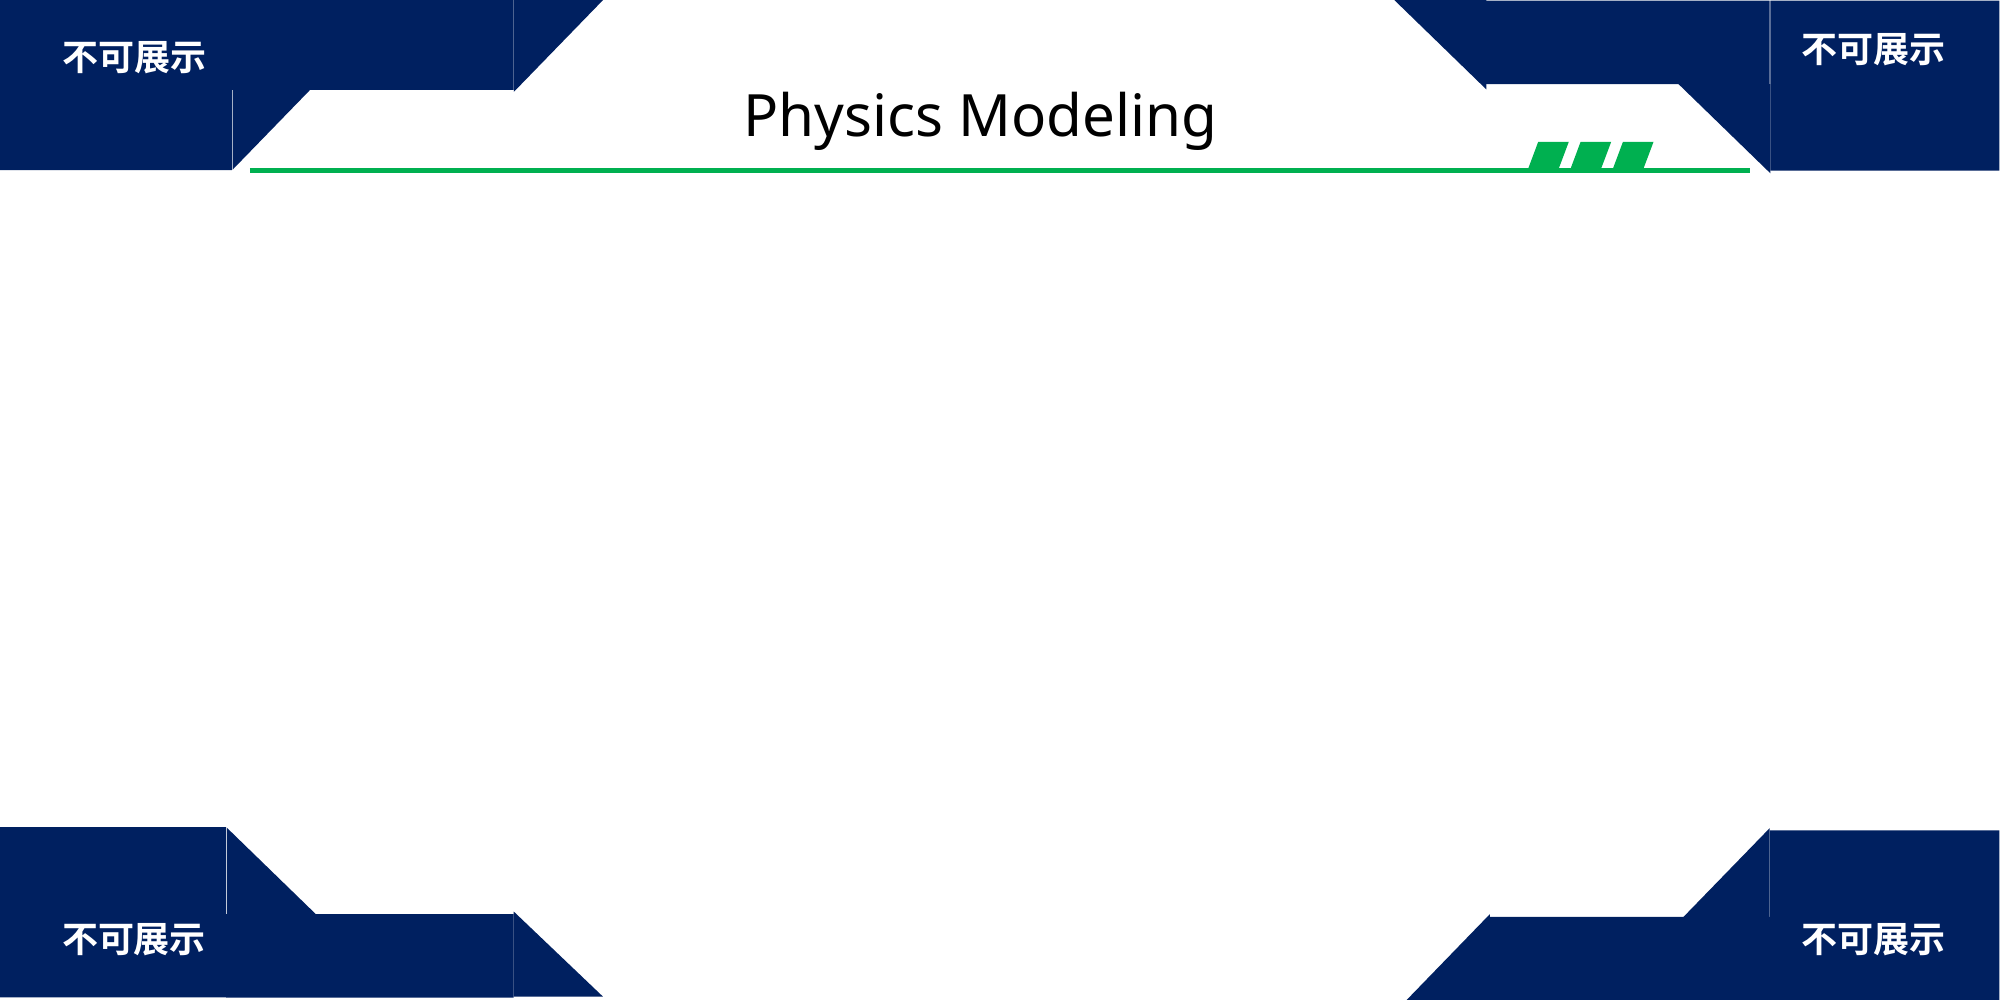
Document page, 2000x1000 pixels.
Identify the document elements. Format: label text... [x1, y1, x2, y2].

title Physics Modeling [369, 65, 1591, 170]
